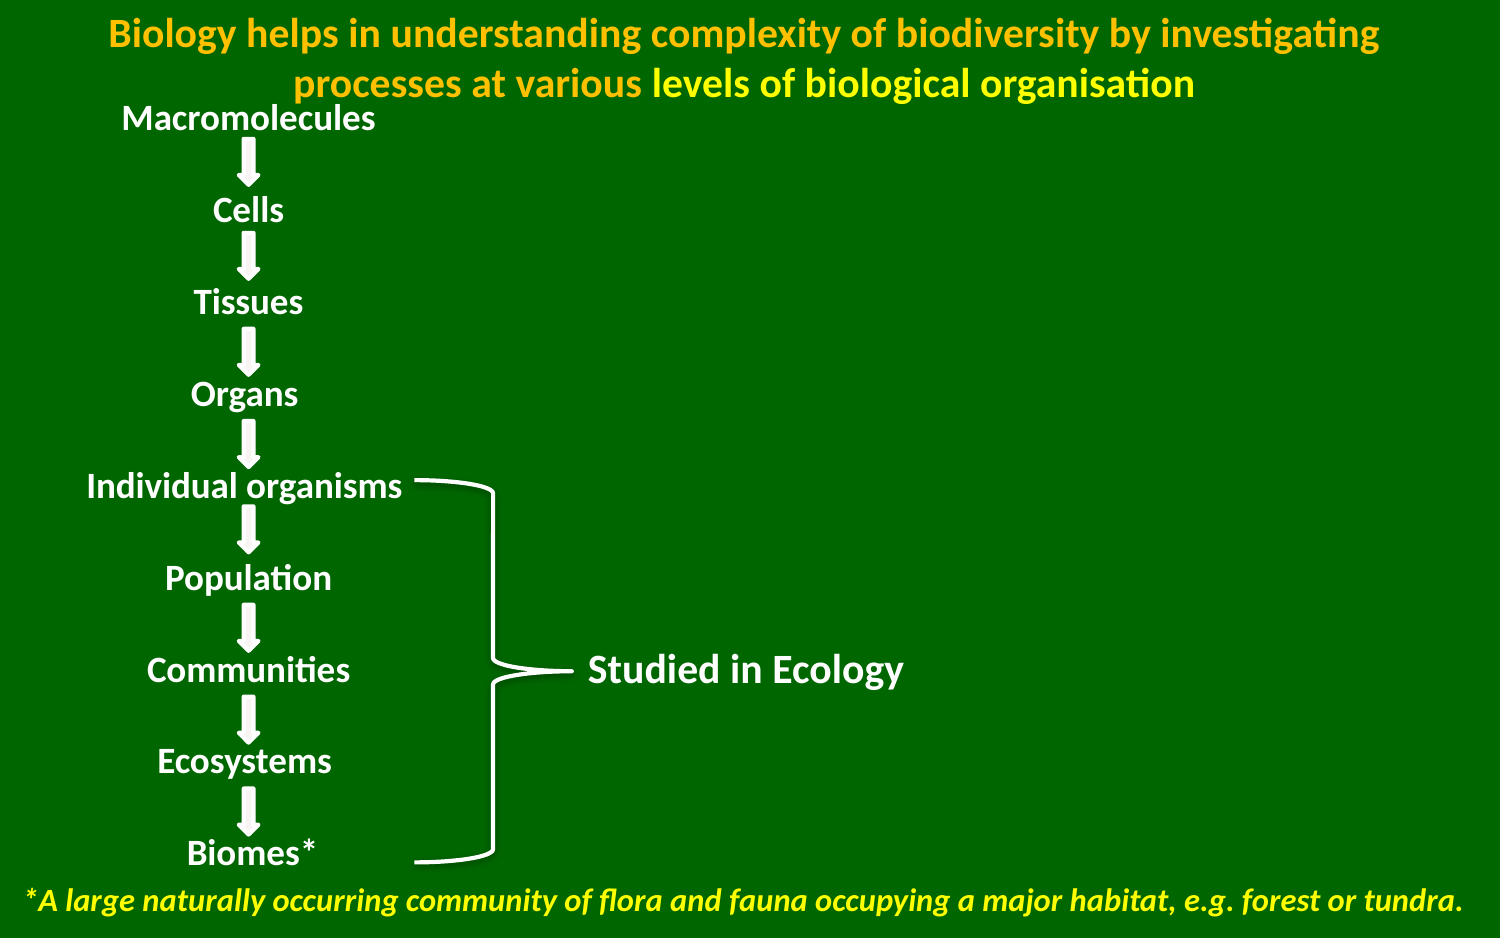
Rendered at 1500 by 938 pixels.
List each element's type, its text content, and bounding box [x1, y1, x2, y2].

text_box Individual organisms [46, 453, 451, 514]
text_box [236, 230, 261, 281]
text_box Biomes* [46, 821, 412, 871]
text_box [236, 504, 261, 555]
text_box [236, 418, 261, 470]
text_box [414, 479, 921, 863]
text_box Cells [46, 178, 451, 238]
text_box Organs [46, 362, 451, 422]
text_box [236, 326, 261, 377]
text_box Ecosystems [46, 729, 409, 789]
text_box *A large naturally occurring community of flora and fauna occupying a major habitat, e.g. forest or tundra. [7, 871, 1500, 926]
text_box Communities [46, 637, 409, 697]
text_box [236, 694, 261, 745]
text_box Macromolecules [46, 86, 451, 146]
text_box Tissues [46, 270, 451, 330]
title Biology helps in understanding complexity of biodiversity by investigating processes at various levels of biological organisation [6, 9, 1483, 102]
text_box [236, 136, 261, 187]
text_box [236, 786, 261, 837]
text_box Population [46, 545, 409, 605]
text_box [236, 602, 261, 653]
